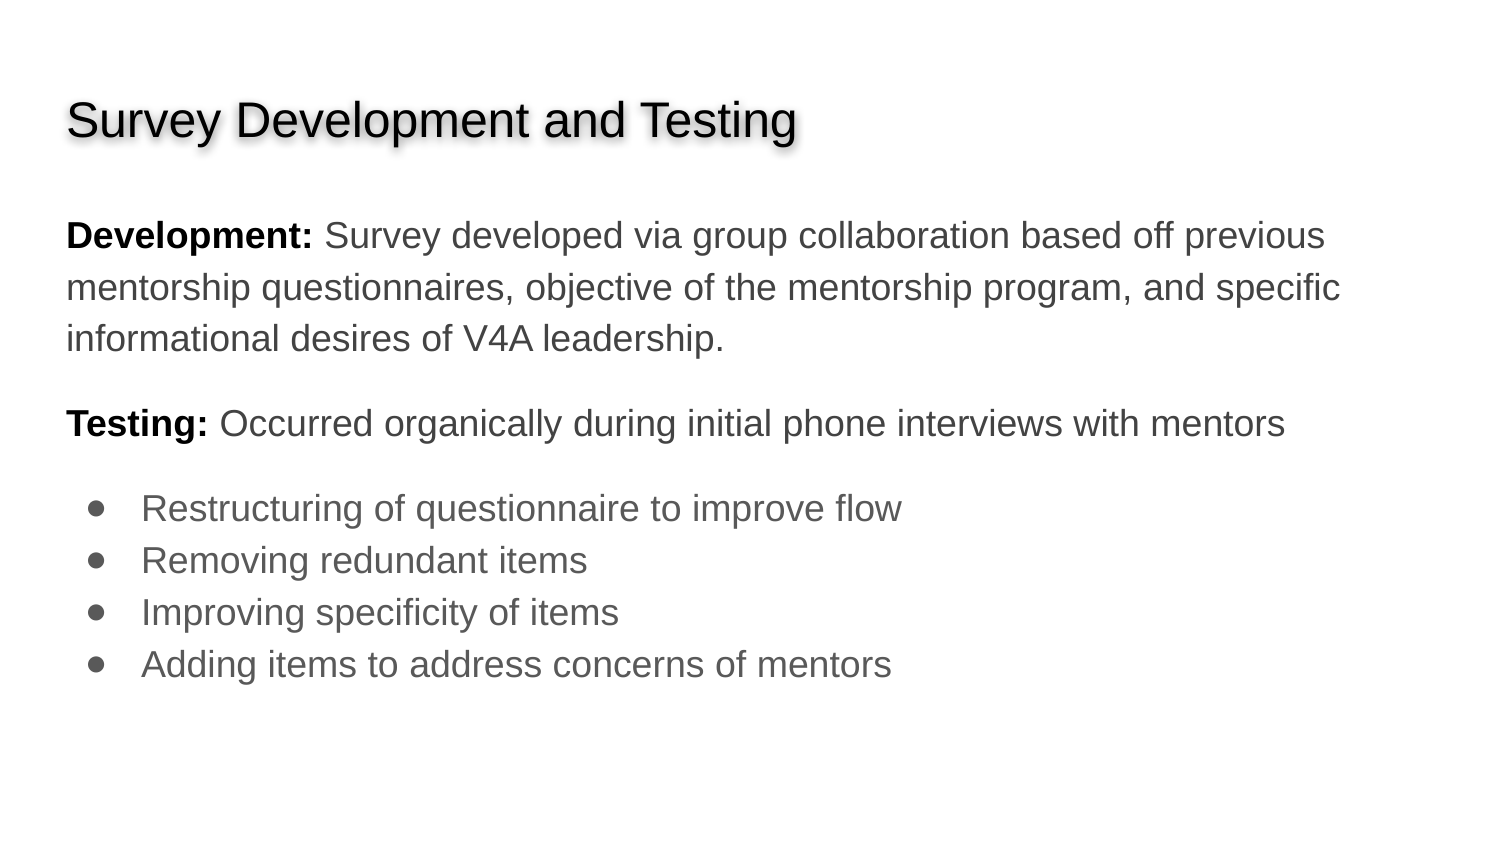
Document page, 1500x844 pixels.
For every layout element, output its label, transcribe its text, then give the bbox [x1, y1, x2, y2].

list Development: Survey developed via group collaboration based off previous mentorship questionnaires, objective of the mentorship program, and specific informational desires of V4A leadership. Testing: Occurred organically during initial phone interviews with mentors Restructuring of questionnaire to improve flow Removing redundant items Improving specificity of items Adding items to address concerns of mentors [51, 189, 1449, 750]
title Survey Development and Testing [51, 72, 1449, 167]
